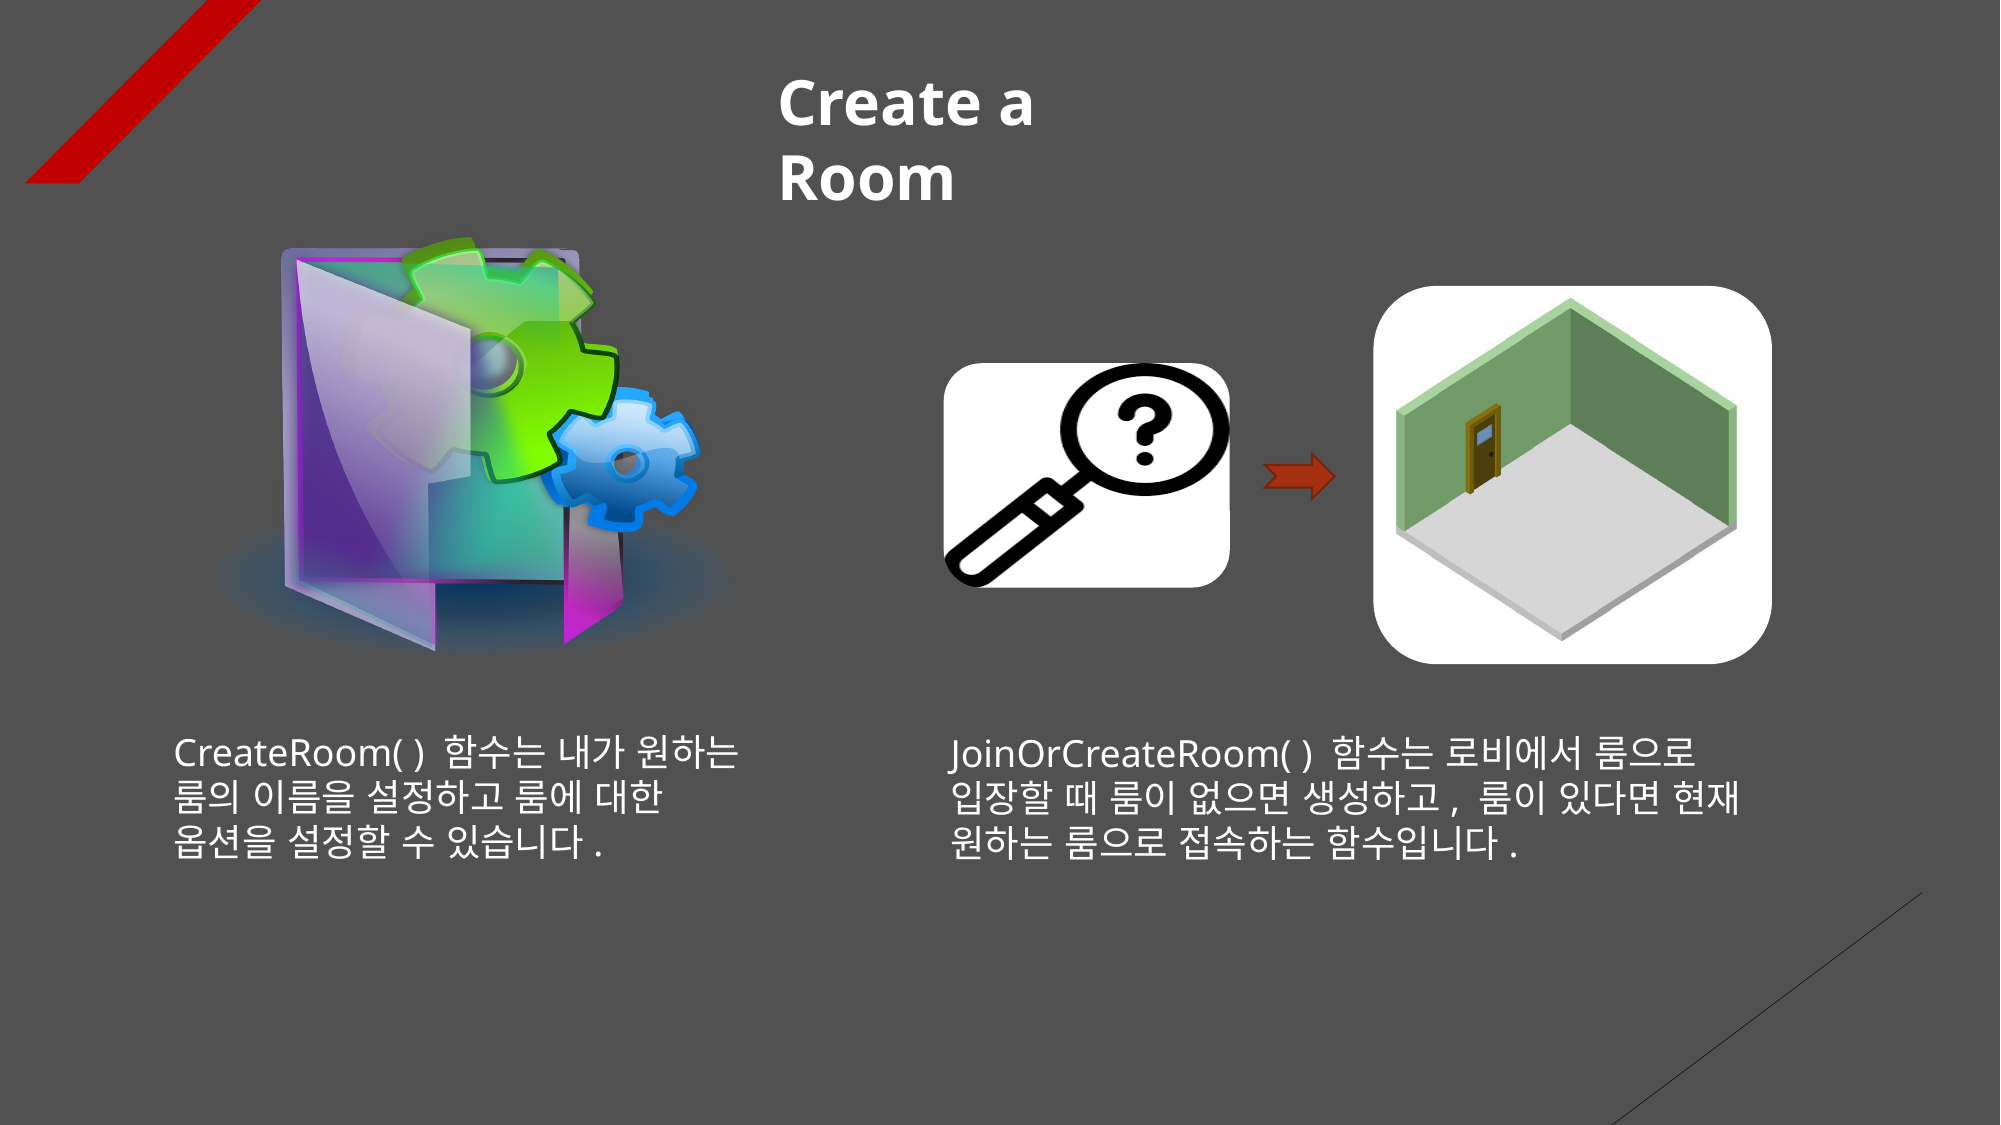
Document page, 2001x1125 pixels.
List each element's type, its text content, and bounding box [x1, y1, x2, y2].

text_box CreateRoom( ) 함수는 내가 원하는 룸의 이름을 설정하고 룸에 대한 옵션을 설정할 수 있습니다. [158, 721, 785, 872]
text_box JoinOrCreateRoom( ) 함수는 로비에서 룸으로 입장할 때 룸이 없으면 생성하고, 룸이 있다면 현재 원하는 룸으로 접속하는 함수입니다. [936, 722, 1772, 873]
text_box [1262, 451, 1336, 502]
picture [943, 363, 1230, 588]
picture [1373, 285, 1772, 665]
picture [206, 228, 740, 658]
text_box Create a Room [762, 55, 1240, 221]
